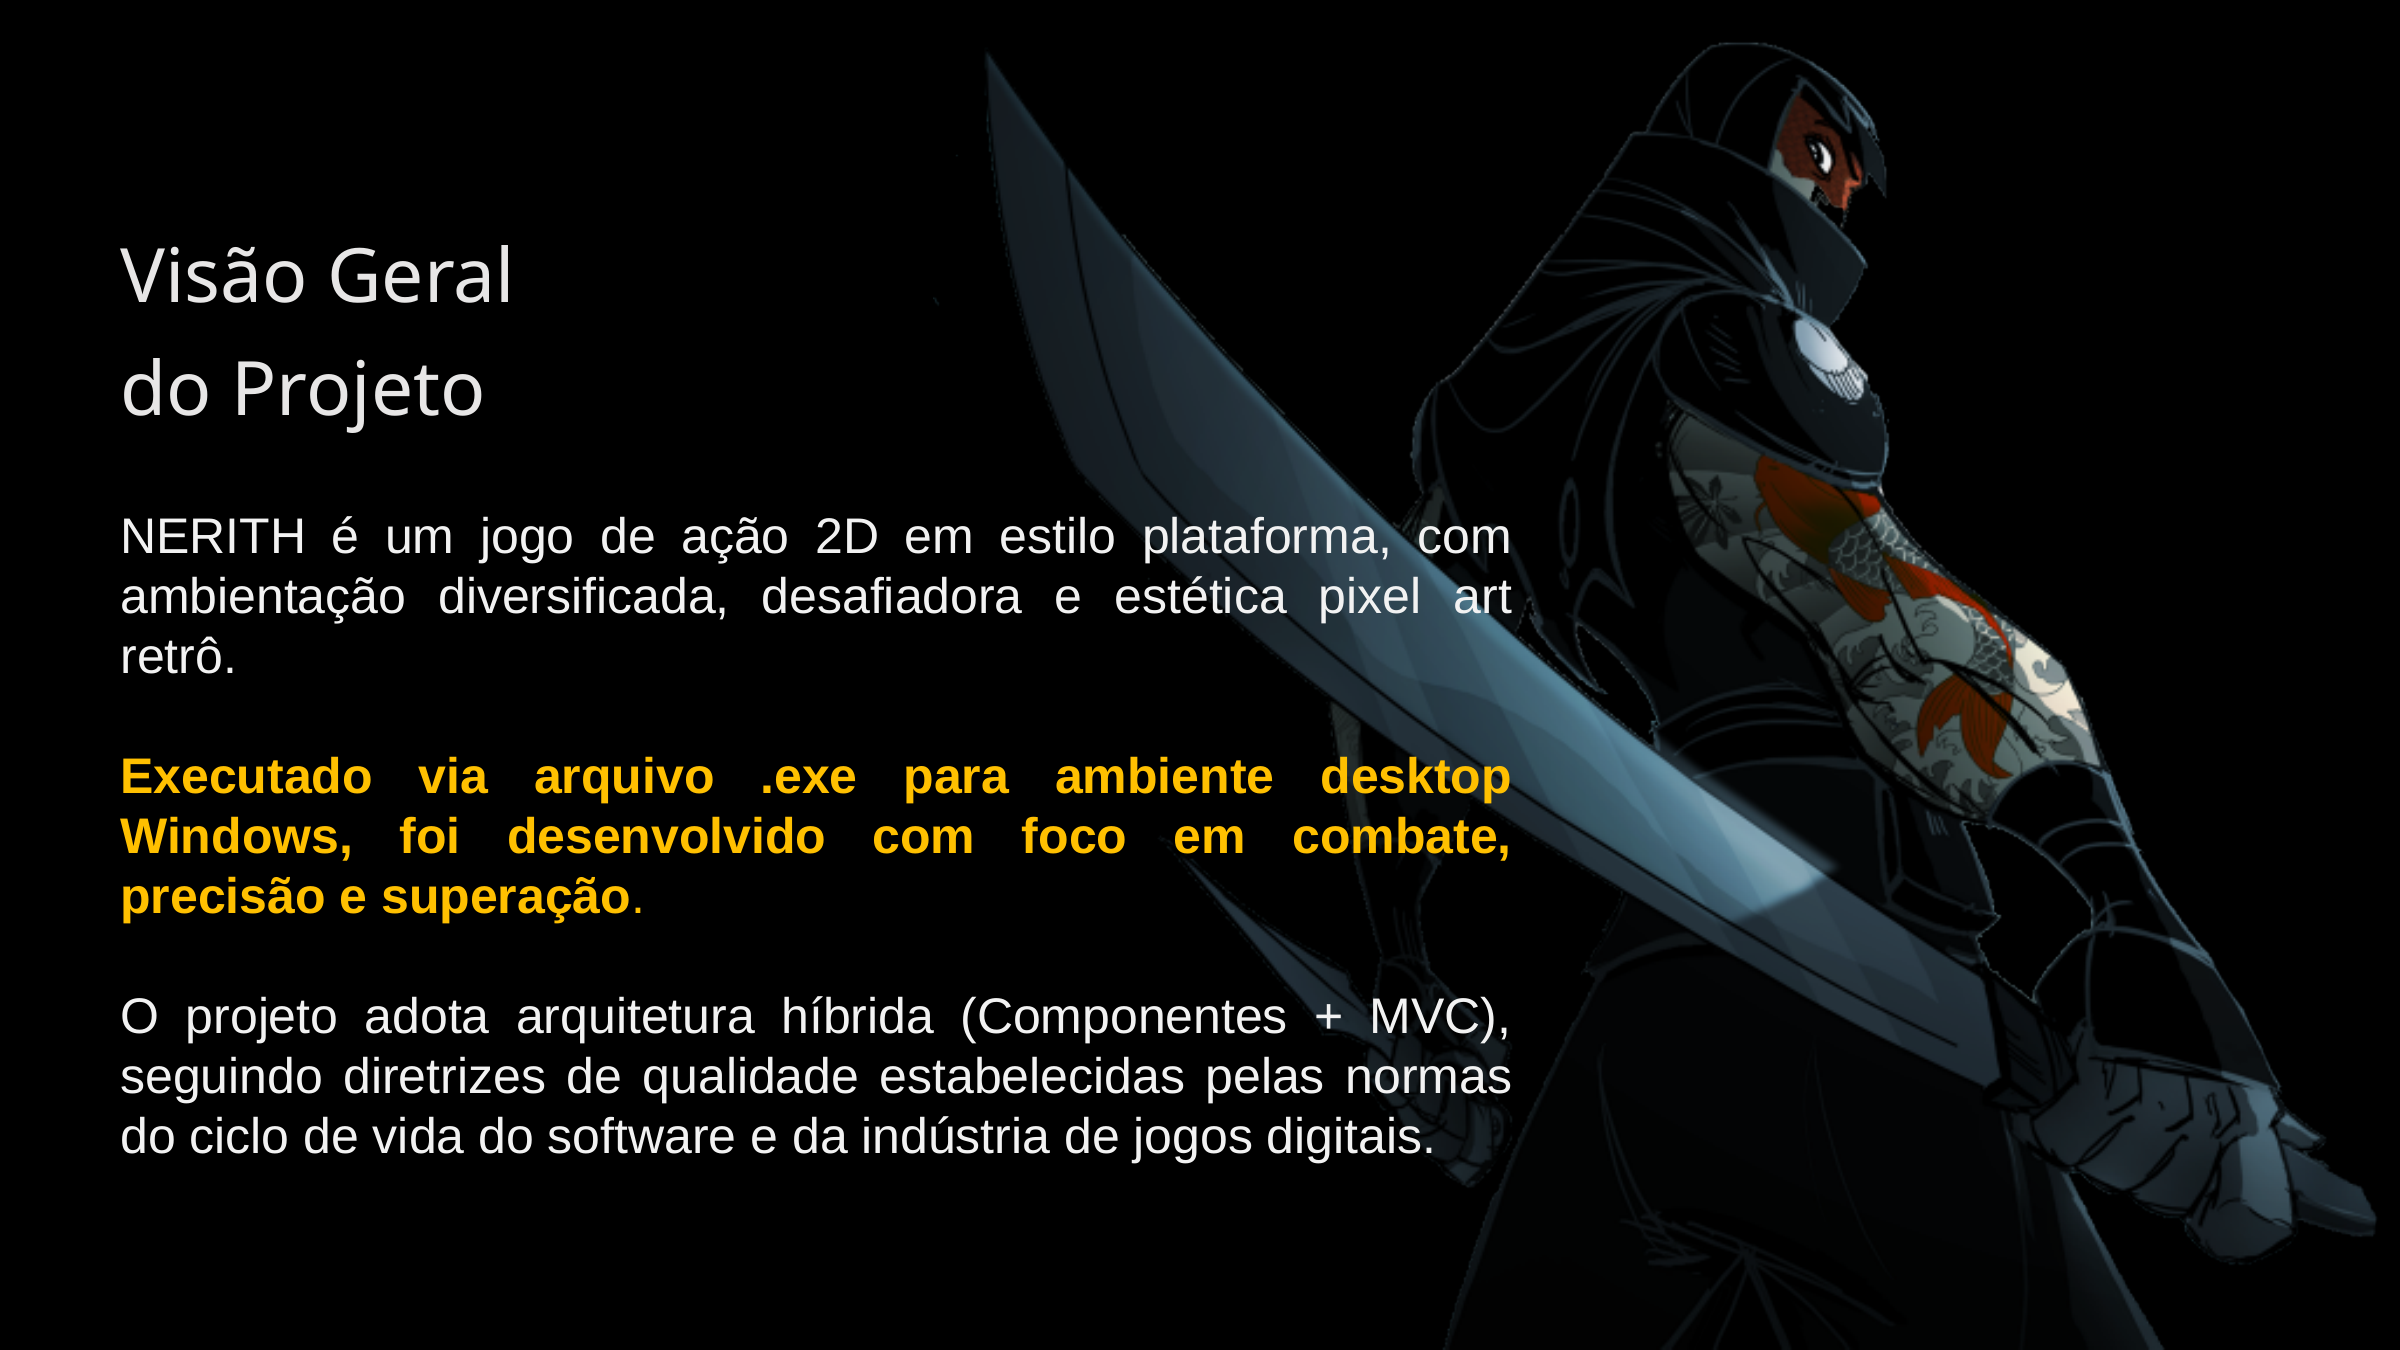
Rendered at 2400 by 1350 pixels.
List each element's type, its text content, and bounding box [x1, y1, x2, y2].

text_box Visão Geral do Projeto [120, 205, 700, 469]
picture [933, 0, 2400, 1350]
text_box NERITH é um jogo de ação 2D em estilo plataforma, com ambientação diversificada, desafiadora e estética pixel art retrô. Executado via arquivo .exe para ambiente desktop Windows, foi desenvolvido com foco em combate, precisão e superação. O projeto adota arquitetura híbrida (Componentes + MVC), seguindo diretrizes de qualidade estabelecidas pelas normas do ciclo de vida do software e da indústria de jogos digitais. [120, 503, 933, 1215]
